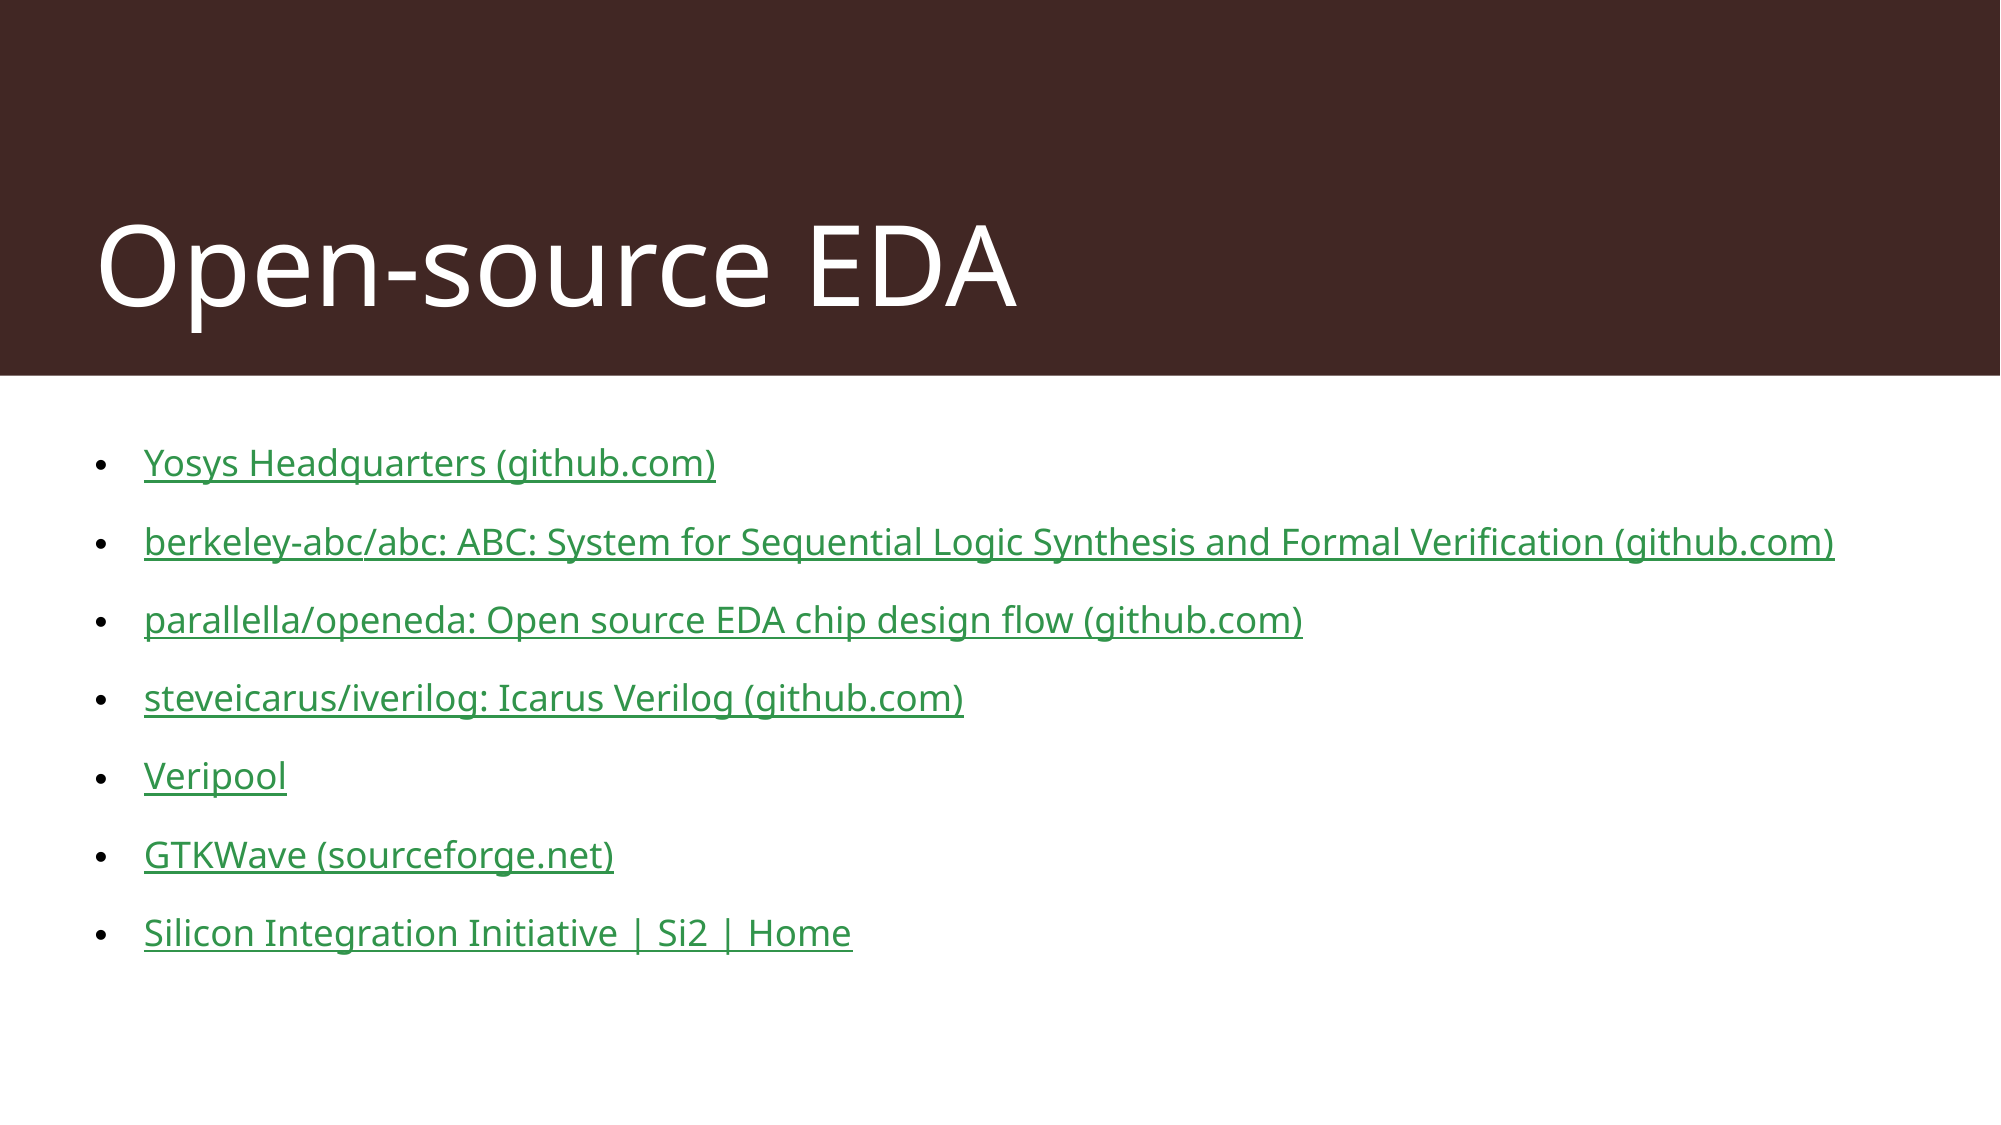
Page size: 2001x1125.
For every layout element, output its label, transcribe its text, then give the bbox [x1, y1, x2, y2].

list Yosys Headquarters (github.com) berkeley-abc/abc: ABC: System for Sequential Logic Synthesis and Formal Verification (github.com) parallella/openeda: Open source EDA chip design flow (github.com) steveicarus/iverilog: Icarus Verilog (github.com) Veripool GTKWave (sourceforge.net) Silicon Integration Initiative | Si2 | Home [79, 422, 1863, 1014]
title Open-source EDA [79, 59, 1863, 337]
